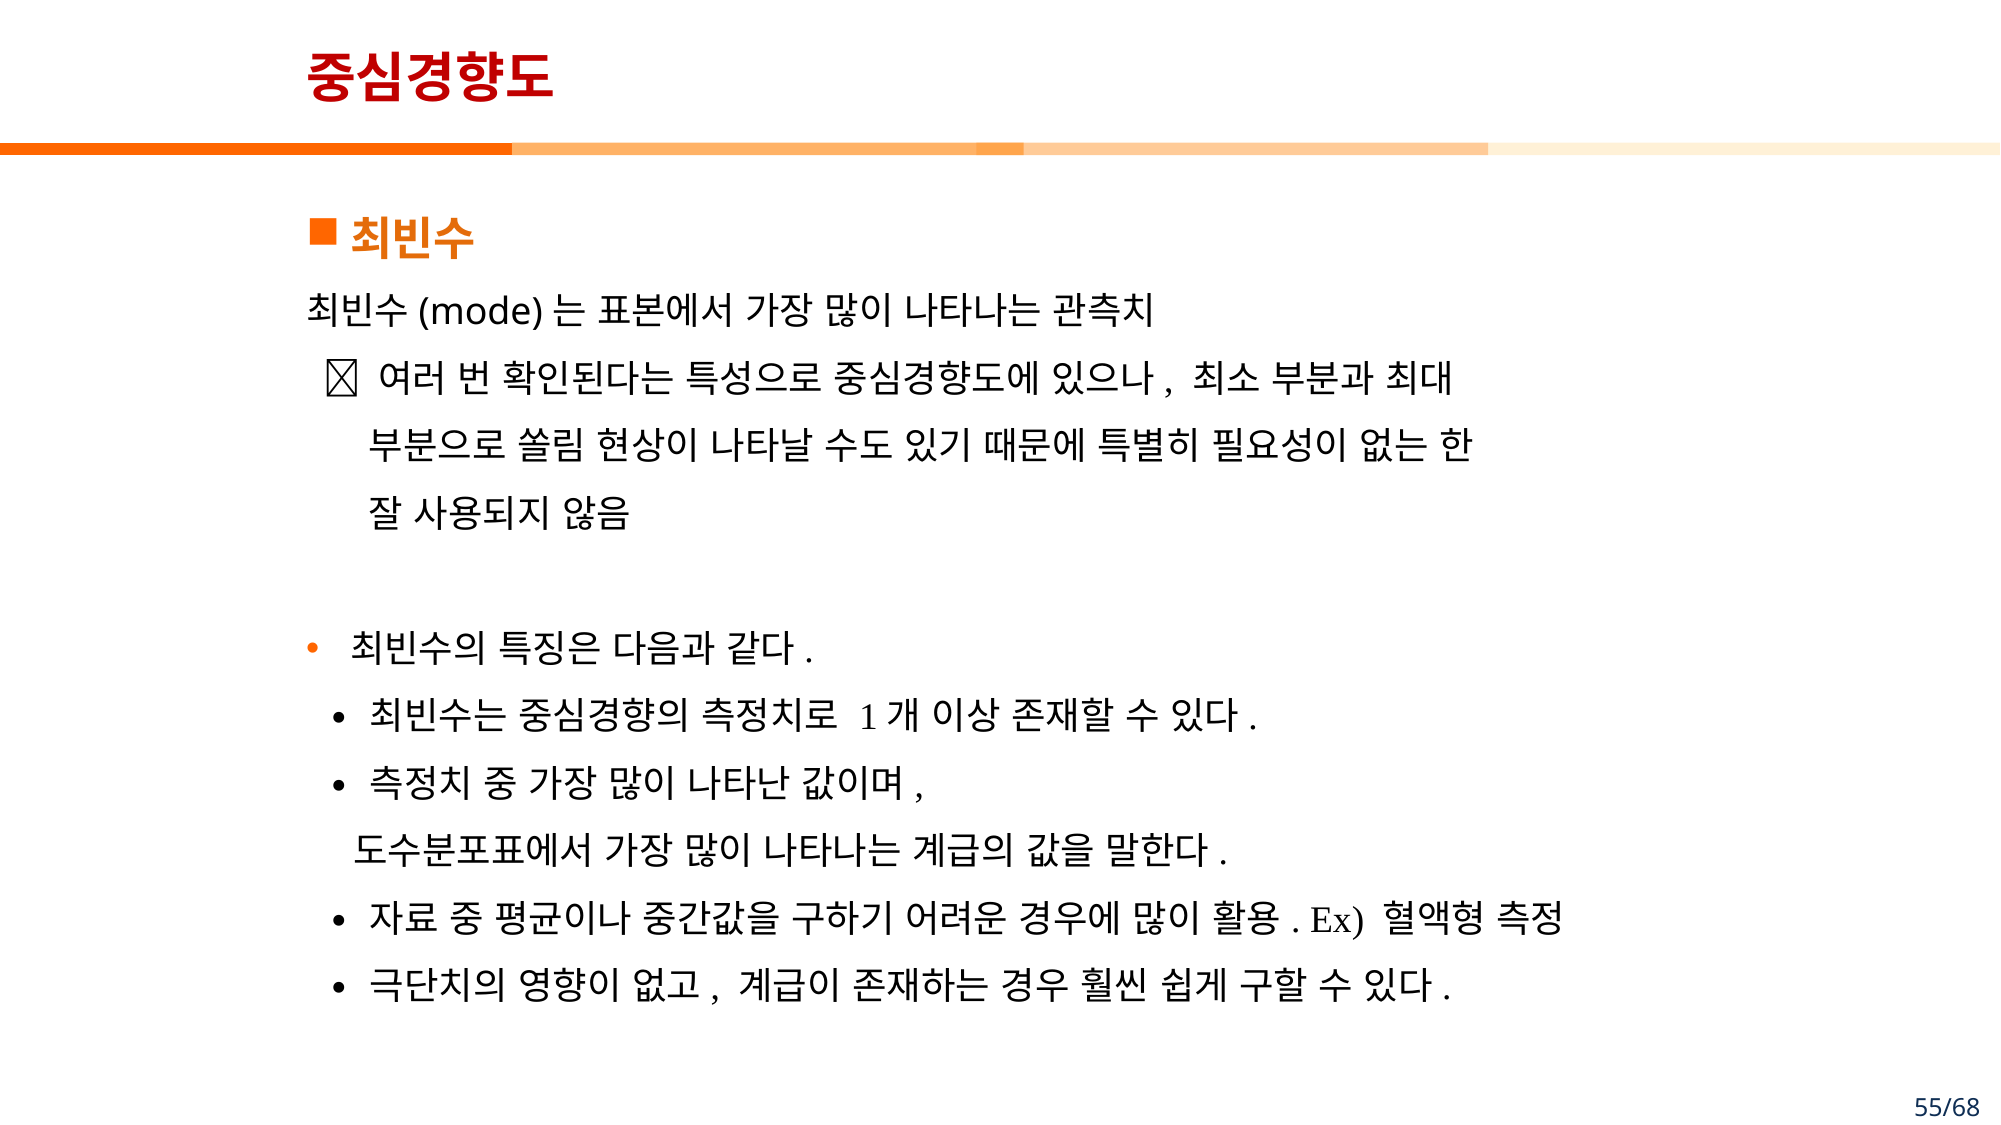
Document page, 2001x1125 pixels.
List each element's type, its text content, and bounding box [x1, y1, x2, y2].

title 중심경향도 [291, 31, 1532, 122]
list 최빈수 최빈수(mode)는 표본에서 가장 많이 나타나는 관측치  여러 번 확인된다는 특성으로 중심경향도에 있으나, 최소 부분과 최대 부분으로 쏠림 현상이 나타날 수도 있기 때문에 특별히 필요성이 없는 한 잘 사용되지 않음 최빈수의 특징은 다음과 같다. ∙ 최빈수는 중심경향의 측정치로 1개 이상 존재할 수 있다. ∙ 측정치 중 가장 많이 나타난 값이며, 도수분포표에서 가장 많이 나타나는 계급의 값을 말한다. ∙ 자료 중 평균이나 중간값을 구하기 어려운 경우에 많이 활용. Ex) 혈액형 측정 ∙ 극단치의 영향이 없고, 계급이 존재하는 경우 훨씬 쉽게 구할 수 있다. [291, 174, 1733, 1073]
